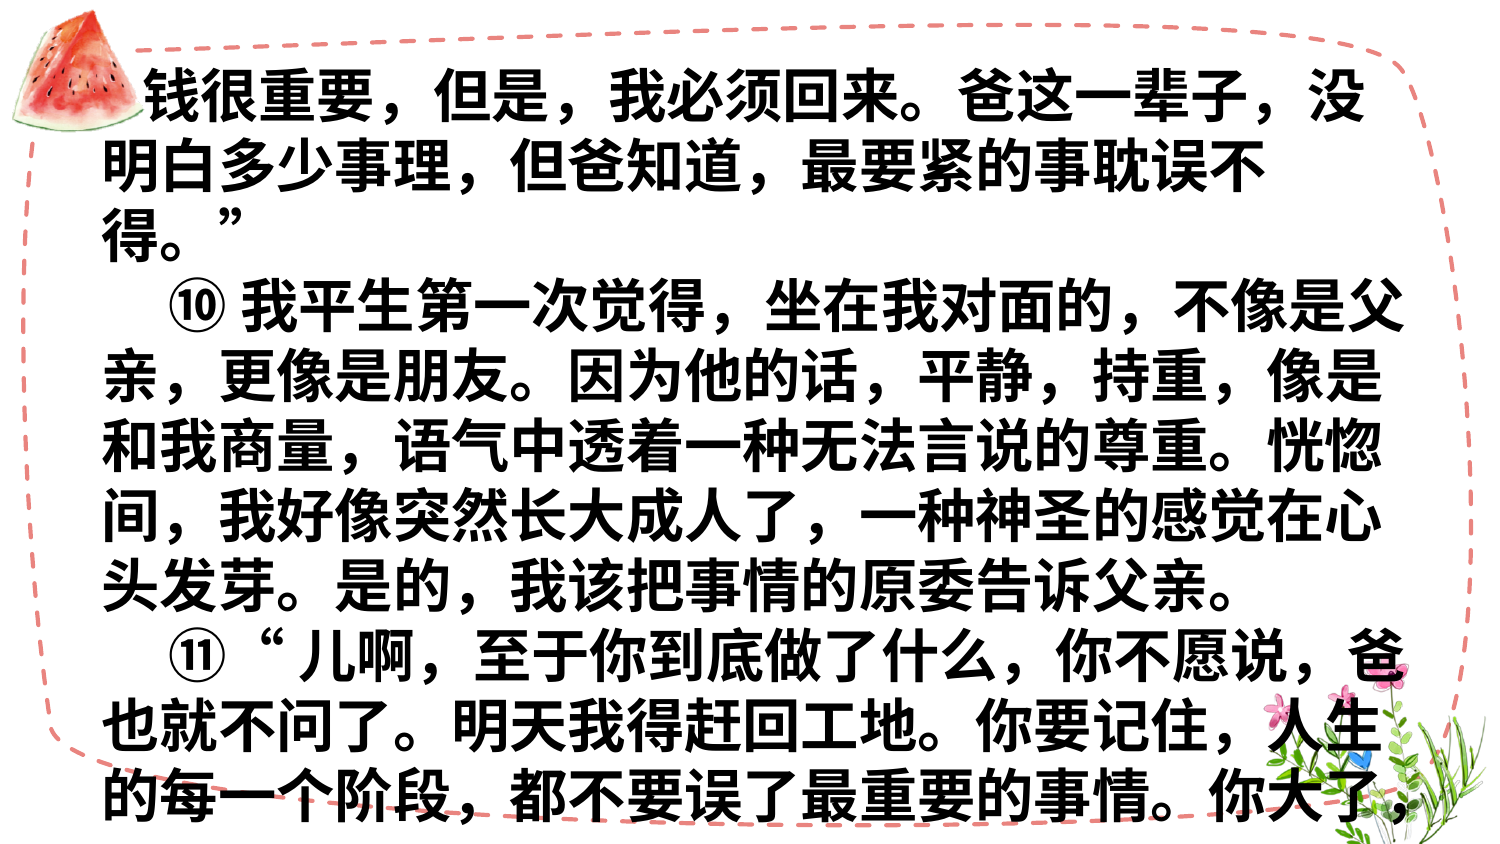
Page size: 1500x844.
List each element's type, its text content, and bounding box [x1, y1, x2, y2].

text_box [1429, 139, 1473, 625]
text_box [146, 23, 1373, 52]
picture [12, 0, 146, 137]
picture [1167, 625, 1491, 844]
text_box 钱很重要，但是，我必须回来。爸这一辈子，没明白多少事理，但爸知道，最要紧的事耽误不得。” ⑩我平生第一次觉得，坐在我对面的，不像是父亲，更像是朋友。因为他的话，平静，持重，像是和我商量，语气中透着一种无法言说的尊重。恍惚间，我好像突然长大成人了，一种神圣的感觉在心头发芽。是的，我该把事情的原委告诉父亲。 ⑪“儿啊，至于你到底做了什么，你不愿说，爸也就不问了。明天我得赶回工地。你要记住，人生的每一个阶段，都不要误了最重要的事情。你大了， [87, 52, 1429, 837]
text_box [22, 137, 87, 758]
